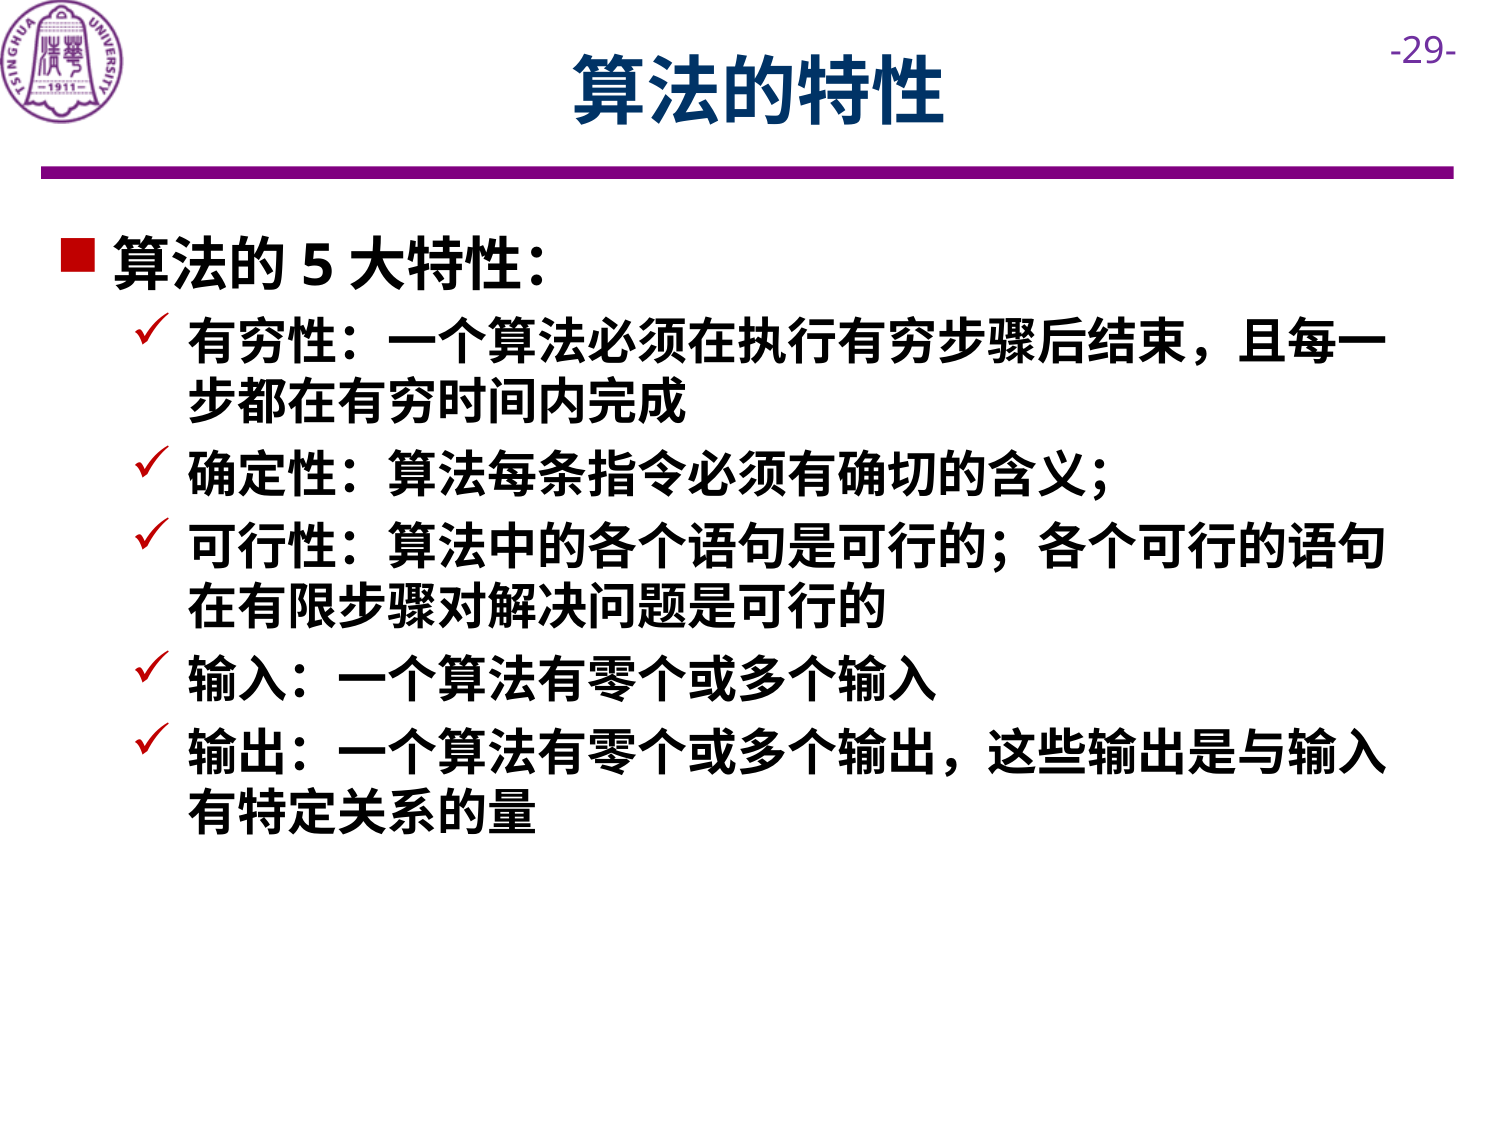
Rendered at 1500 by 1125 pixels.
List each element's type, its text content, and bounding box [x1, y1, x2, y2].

picture [0, 0, 124, 124]
title 算法的特性 [135, 13, 1383, 165]
text_box 算法的5大特性： 有穷性：一个算法必须在执行有穷步骤后结束，且每一步都在有穷时间内完成 确定性：算法每条指令必须有确切的含义； 可行性：算法中的各个语句是可行的；各个可行的语句在有限步骤对解决问题是可行的 输入：一个算法有零个或多个输入 输出：一个算法有零个或多个输出，这些输出是与输入有特定关系的量 [41, 219, 1447, 848]
